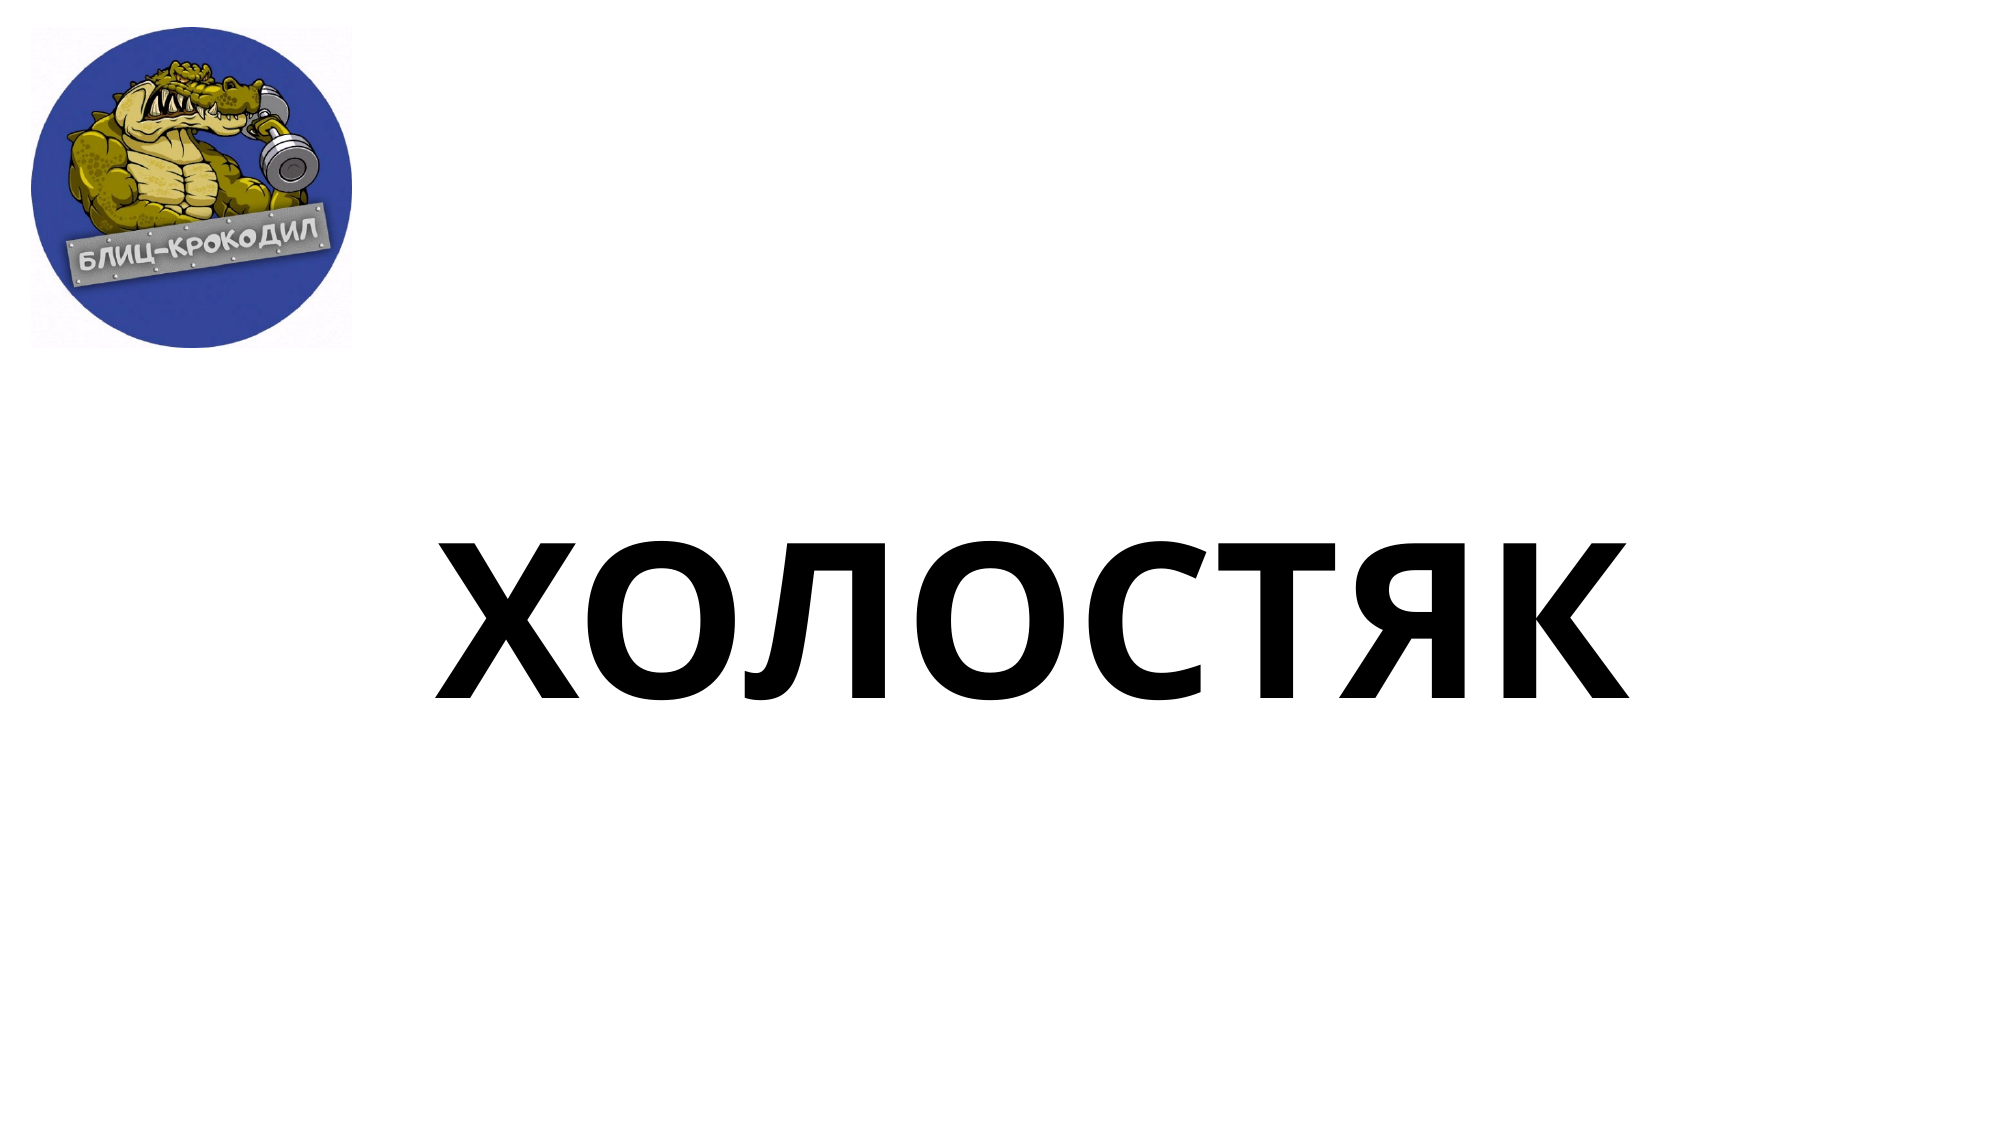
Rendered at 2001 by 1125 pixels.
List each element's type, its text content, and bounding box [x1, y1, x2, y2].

picture [31, 27, 352, 348]
title ХОЛОСТЯК [282, 361, 1783, 754]
